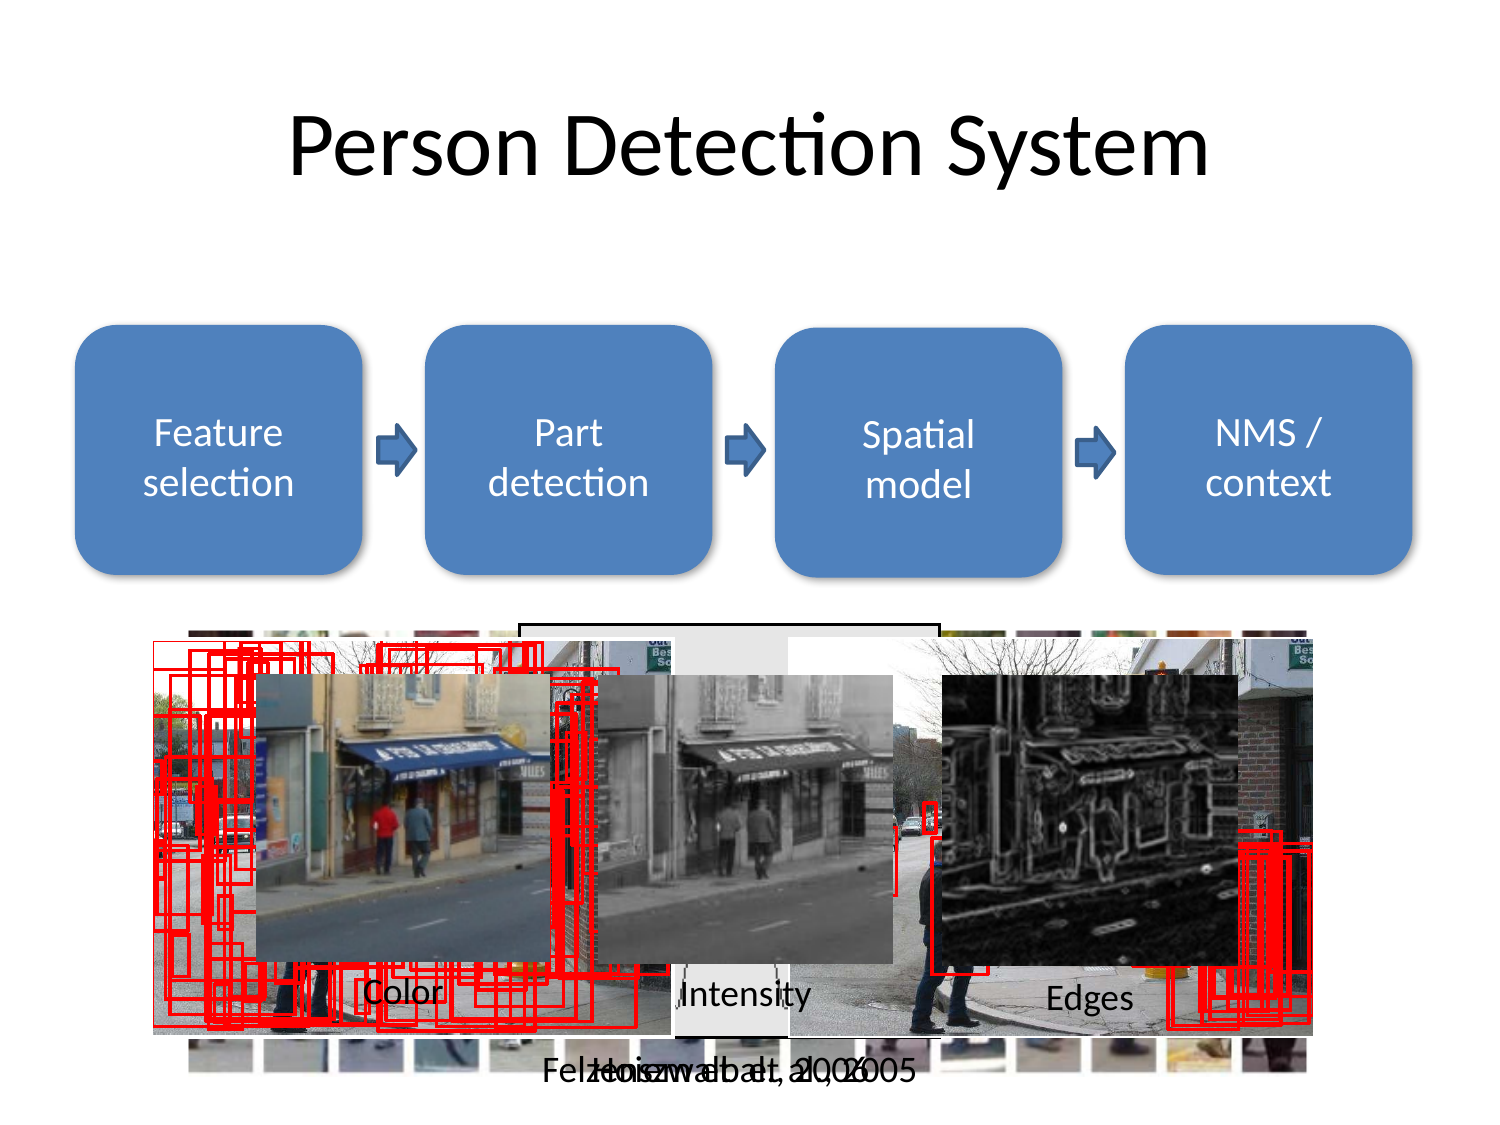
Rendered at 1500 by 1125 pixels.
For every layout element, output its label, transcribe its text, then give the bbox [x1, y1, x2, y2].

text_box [519, 625, 941, 635]
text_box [1076, 324, 1413, 576]
title Person Detection System [75, 45, 1425, 233]
picture [180, 623, 1313, 637]
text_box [149, 637, 1315, 1099]
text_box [377, 324, 713, 576]
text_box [74, 324, 363, 576]
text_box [726, 327, 1063, 578]
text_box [256, 673, 1238, 1027]
